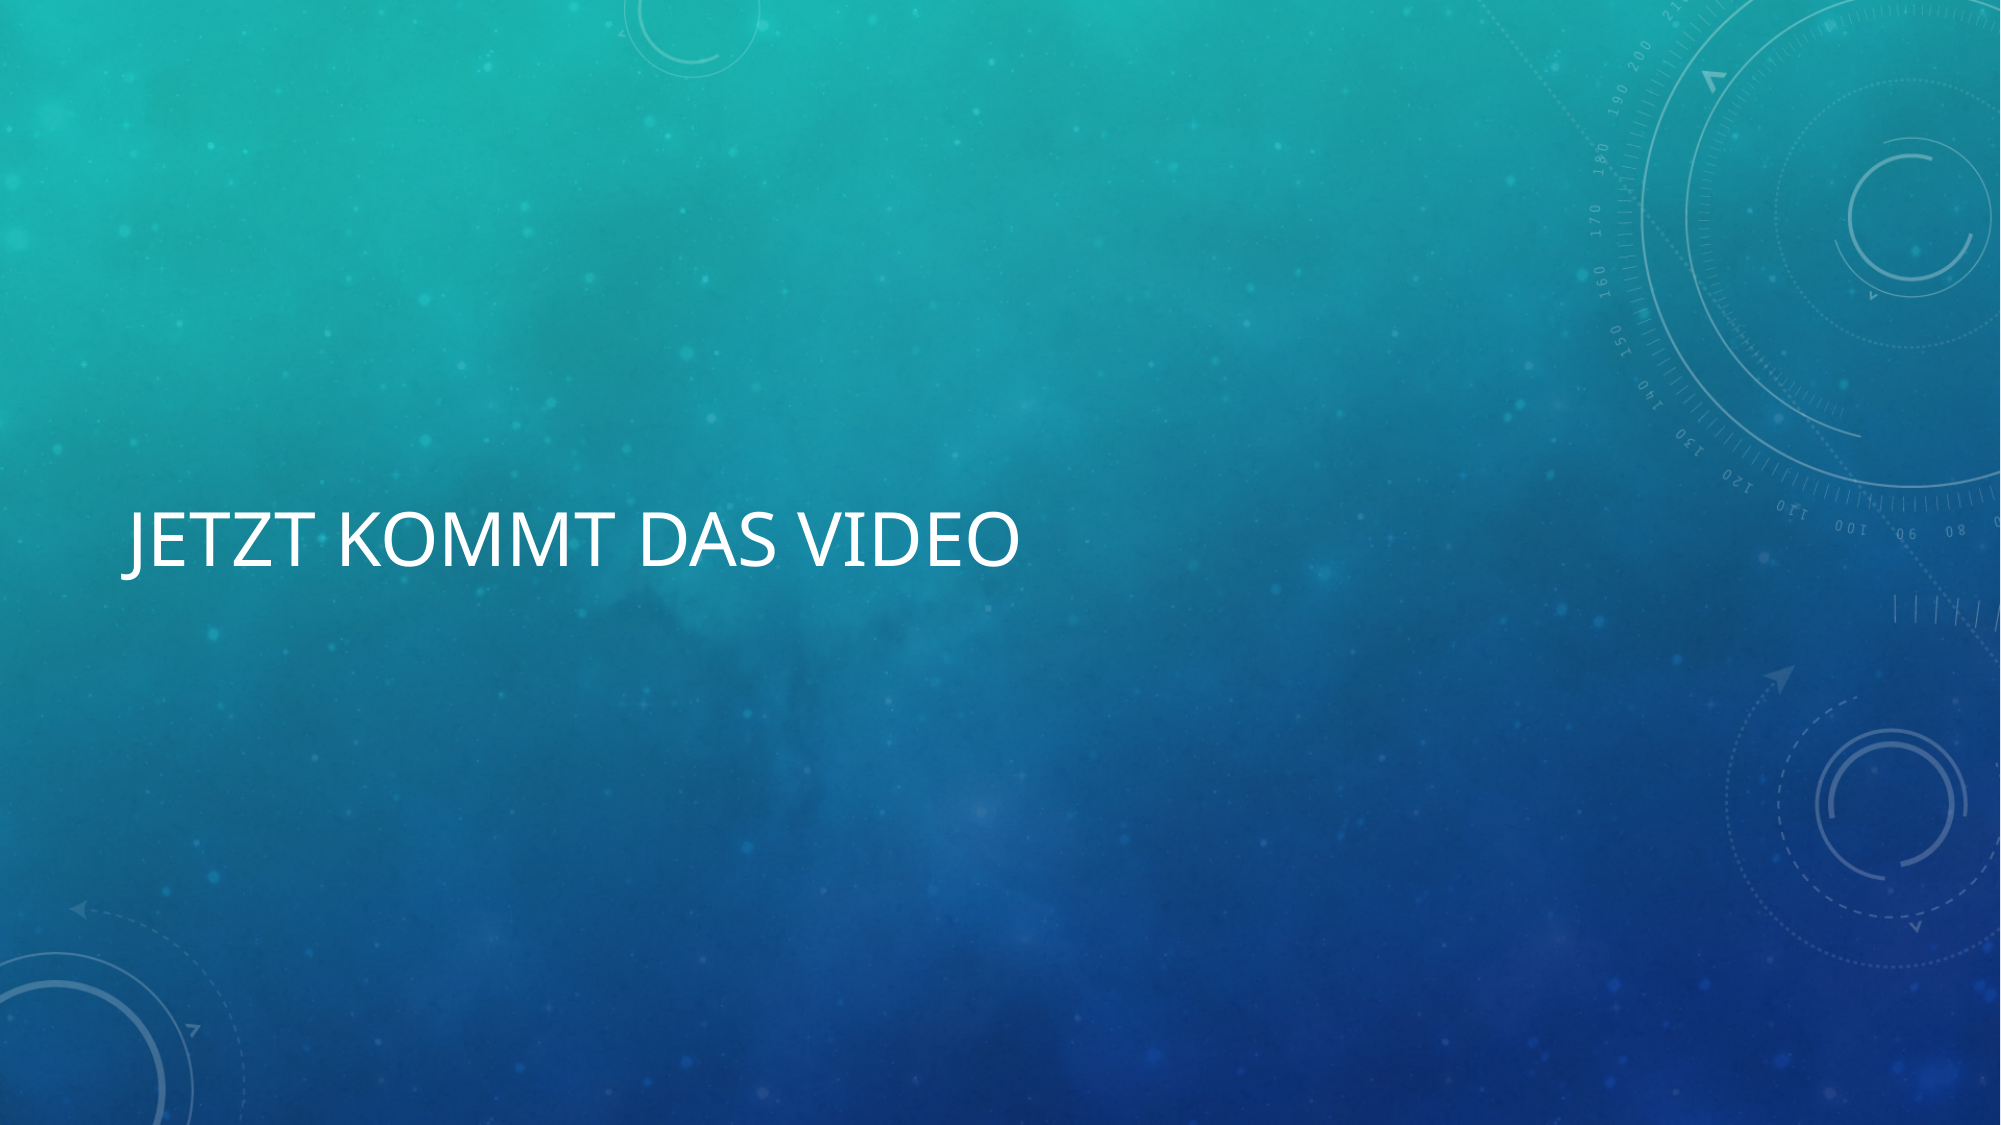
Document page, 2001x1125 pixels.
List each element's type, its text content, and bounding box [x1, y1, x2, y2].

title Jetzt kommt das Video [112, 416, 1775, 656]
picture [0, 0, 2001, 1125]
